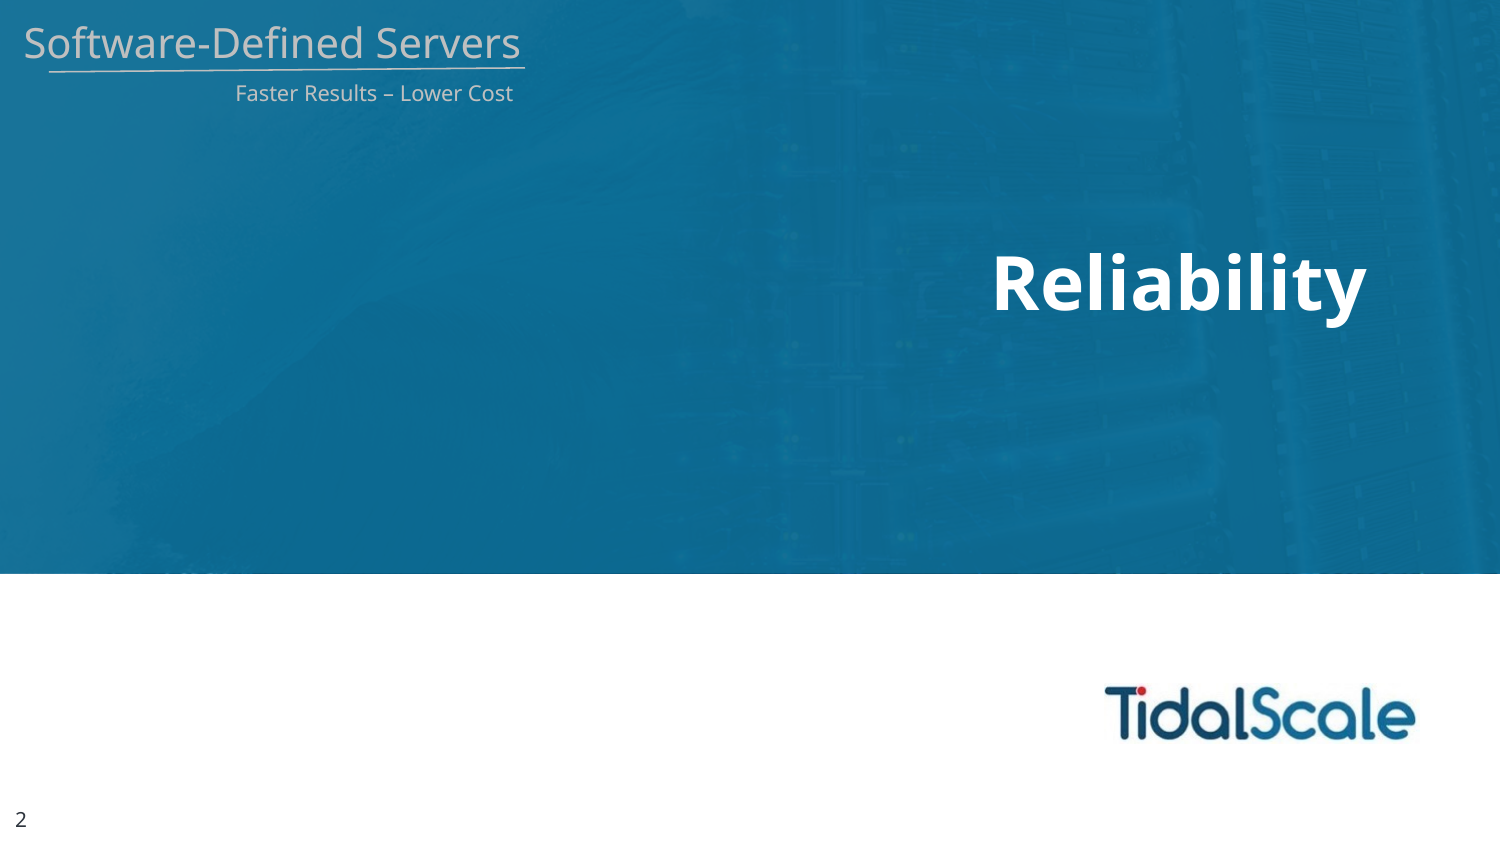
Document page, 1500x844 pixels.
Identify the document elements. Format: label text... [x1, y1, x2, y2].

text_box [0, 0, 1500, 574]
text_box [48, 67, 525, 72]
list Reliability [32, 212, 1383, 360]
text_box 2 [0, 799, 42, 840]
picture [1104, 683, 1420, 744]
text_box Software-Defined Servers [8, 9, 537, 75]
text_box Faster Results – Lower Cost [220, 71, 529, 113]
